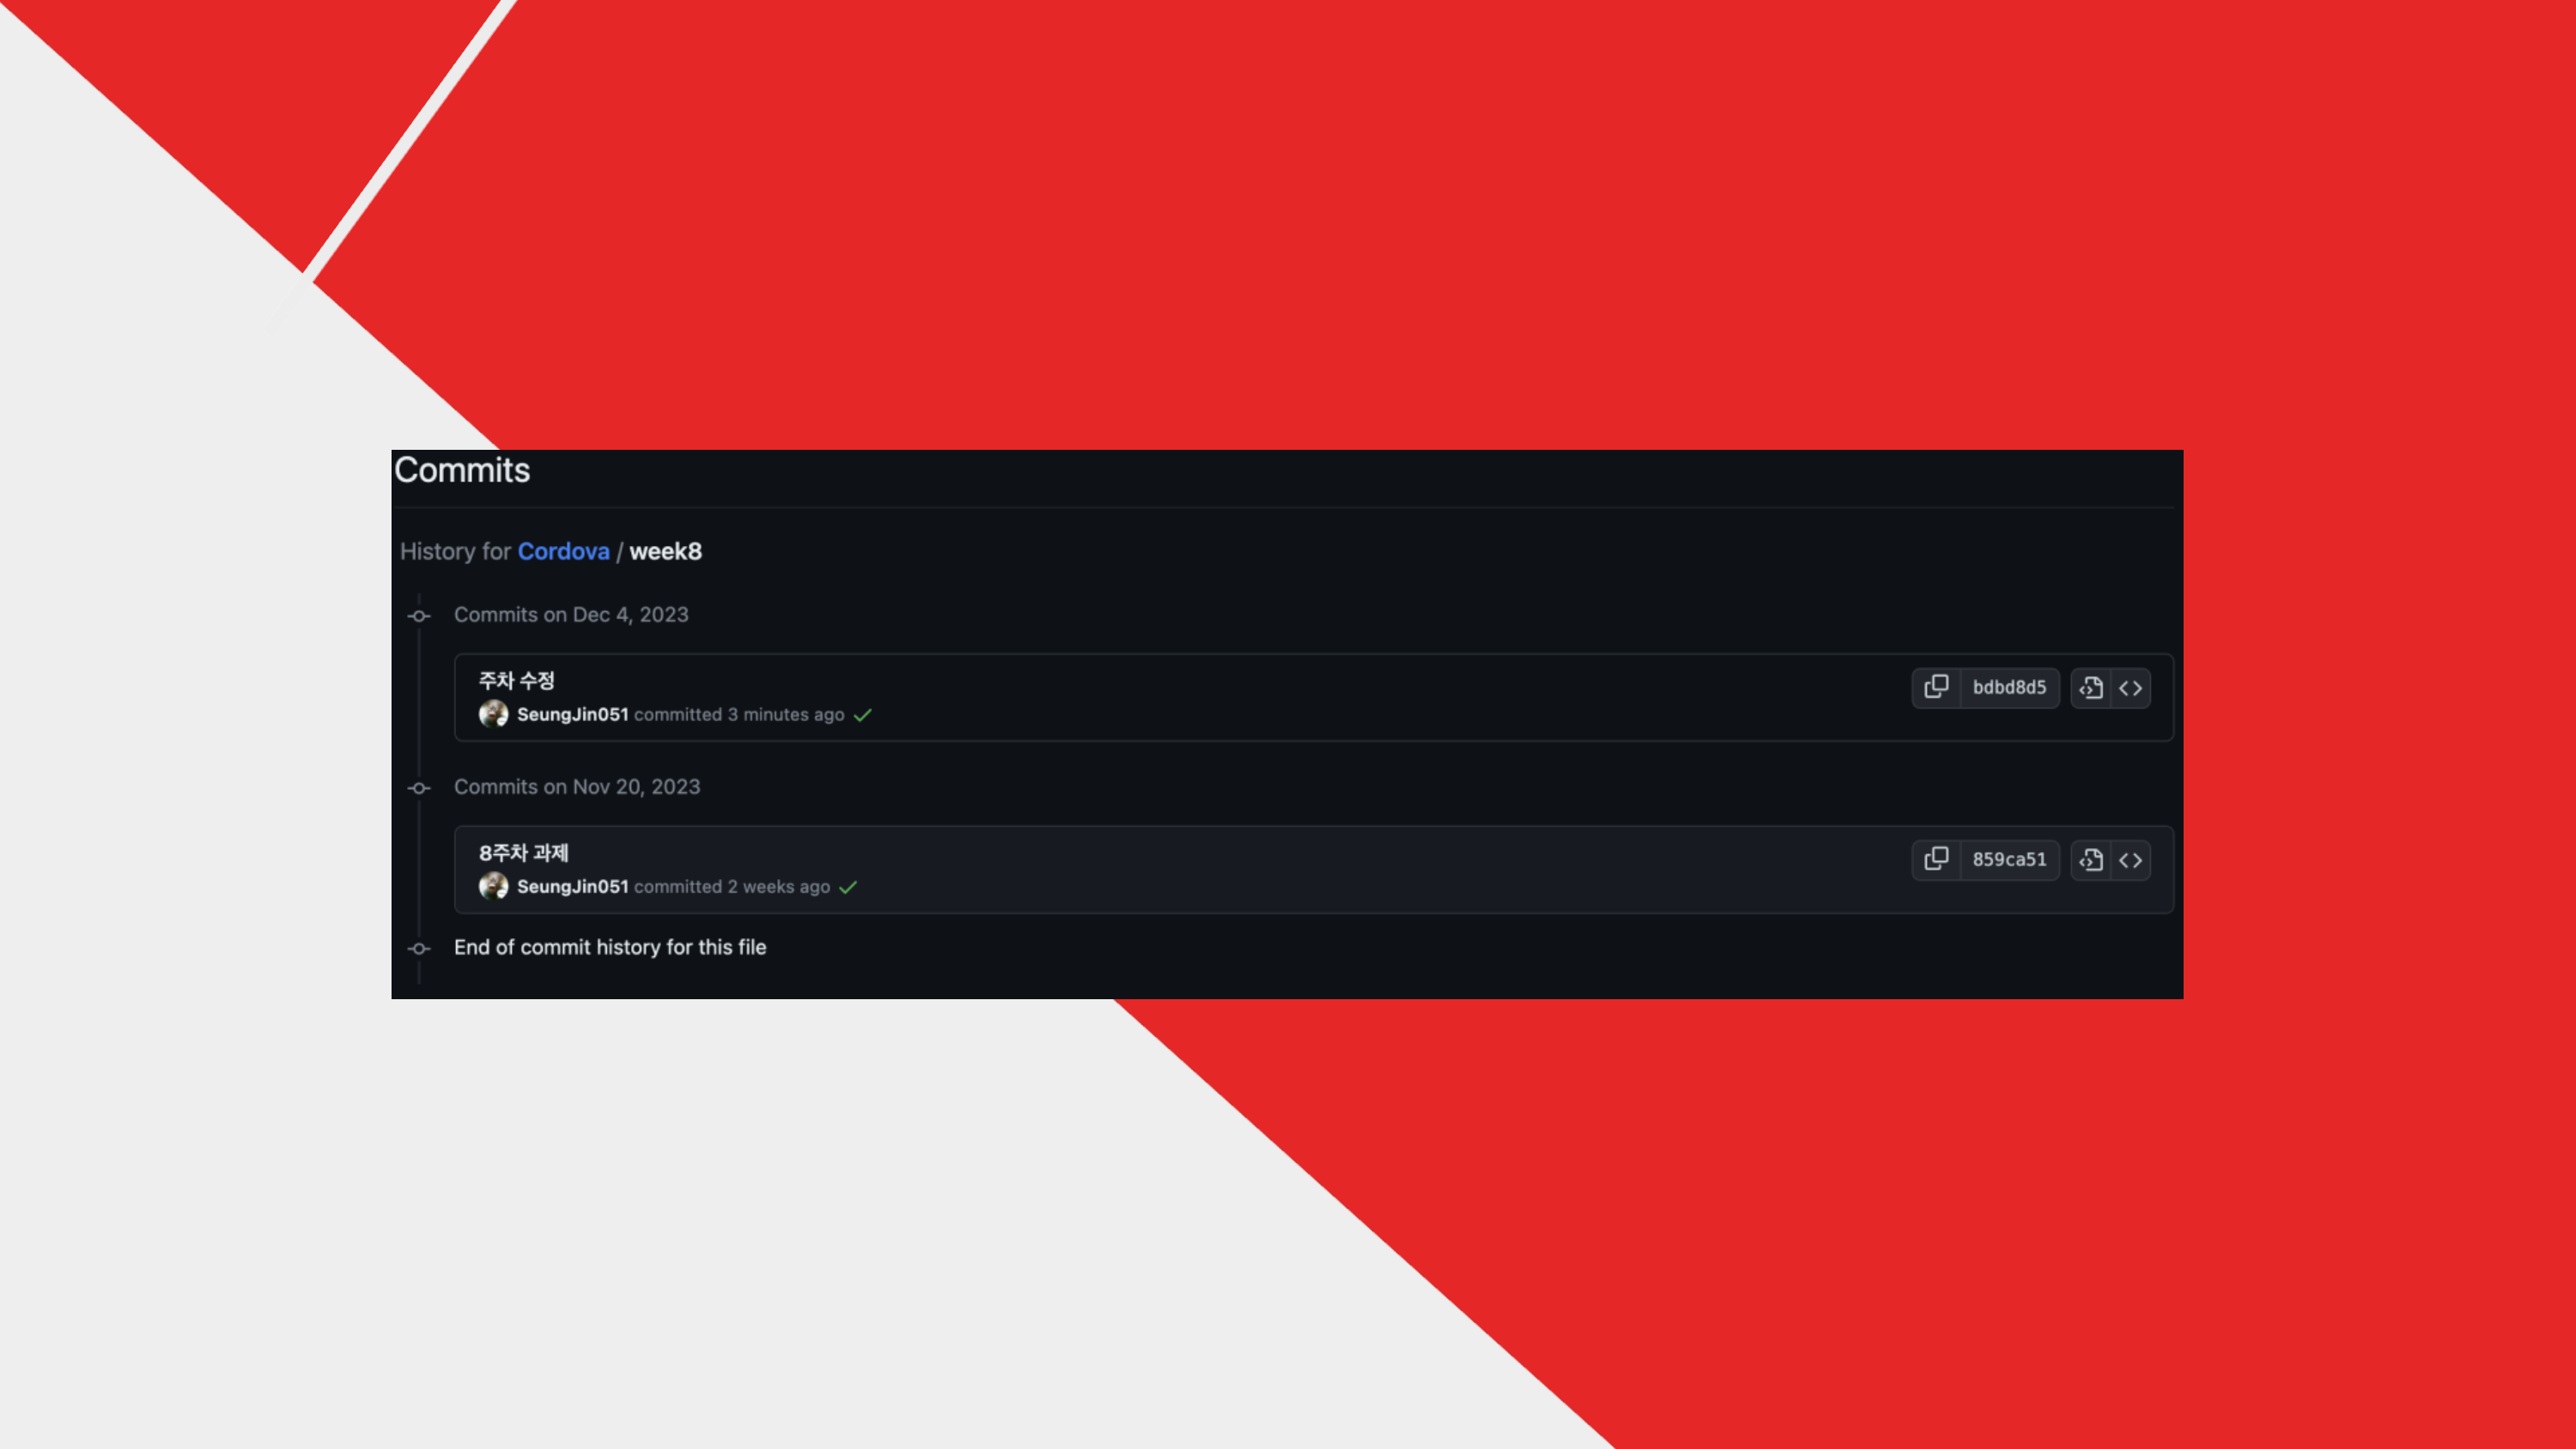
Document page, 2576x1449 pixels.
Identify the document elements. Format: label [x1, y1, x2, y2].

text_box [0, 0, 1618, 1449]
text_box [392, 449, 2184, 999]
text_box [386, 0, 400, 375]
